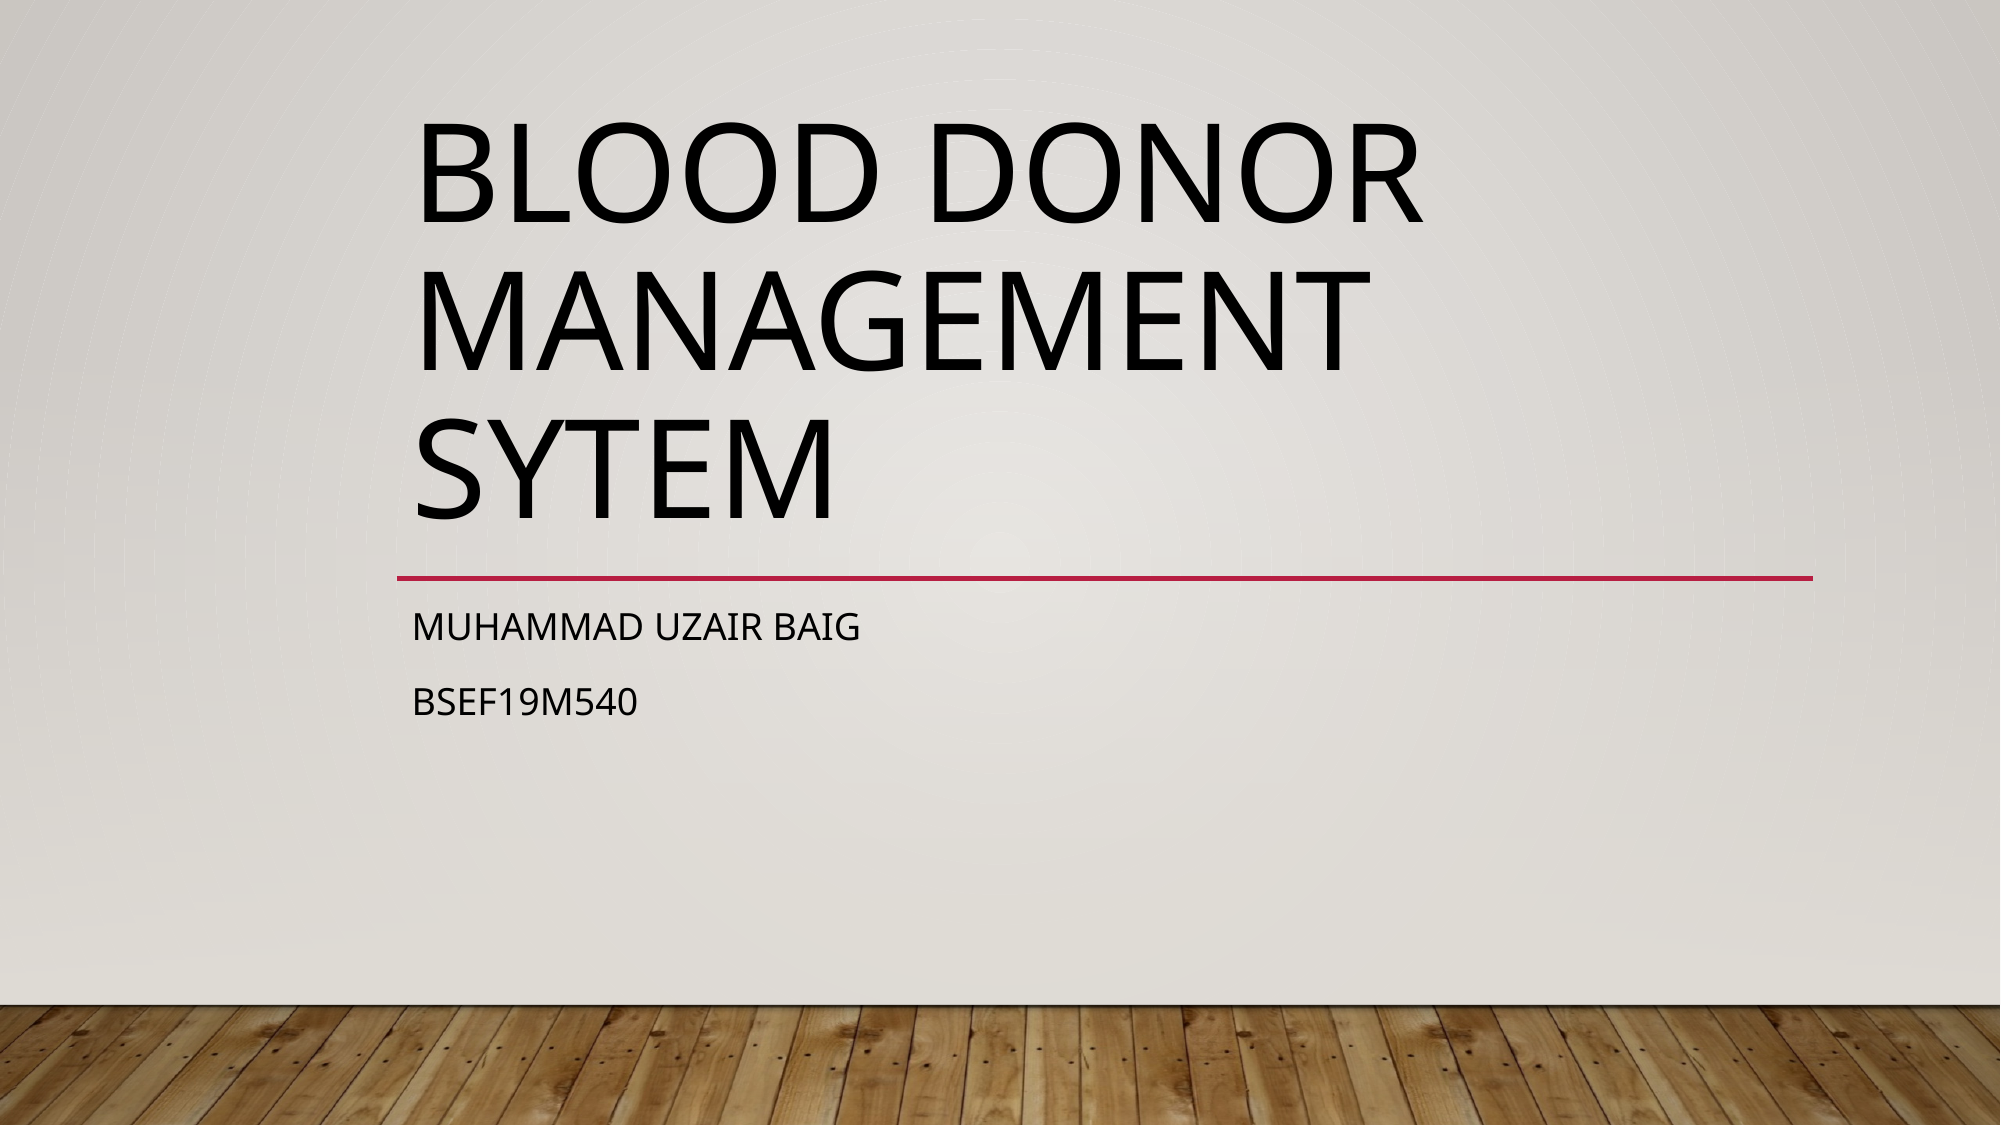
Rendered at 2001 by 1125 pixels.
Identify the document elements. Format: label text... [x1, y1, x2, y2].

subtitle Muhammad Uzair baig Bsef19m540 [396, 579, 1814, 740]
picture [0, 1005, 2000, 1125]
title Blood Donor Management Sytem [396, 131, 1814, 549]
